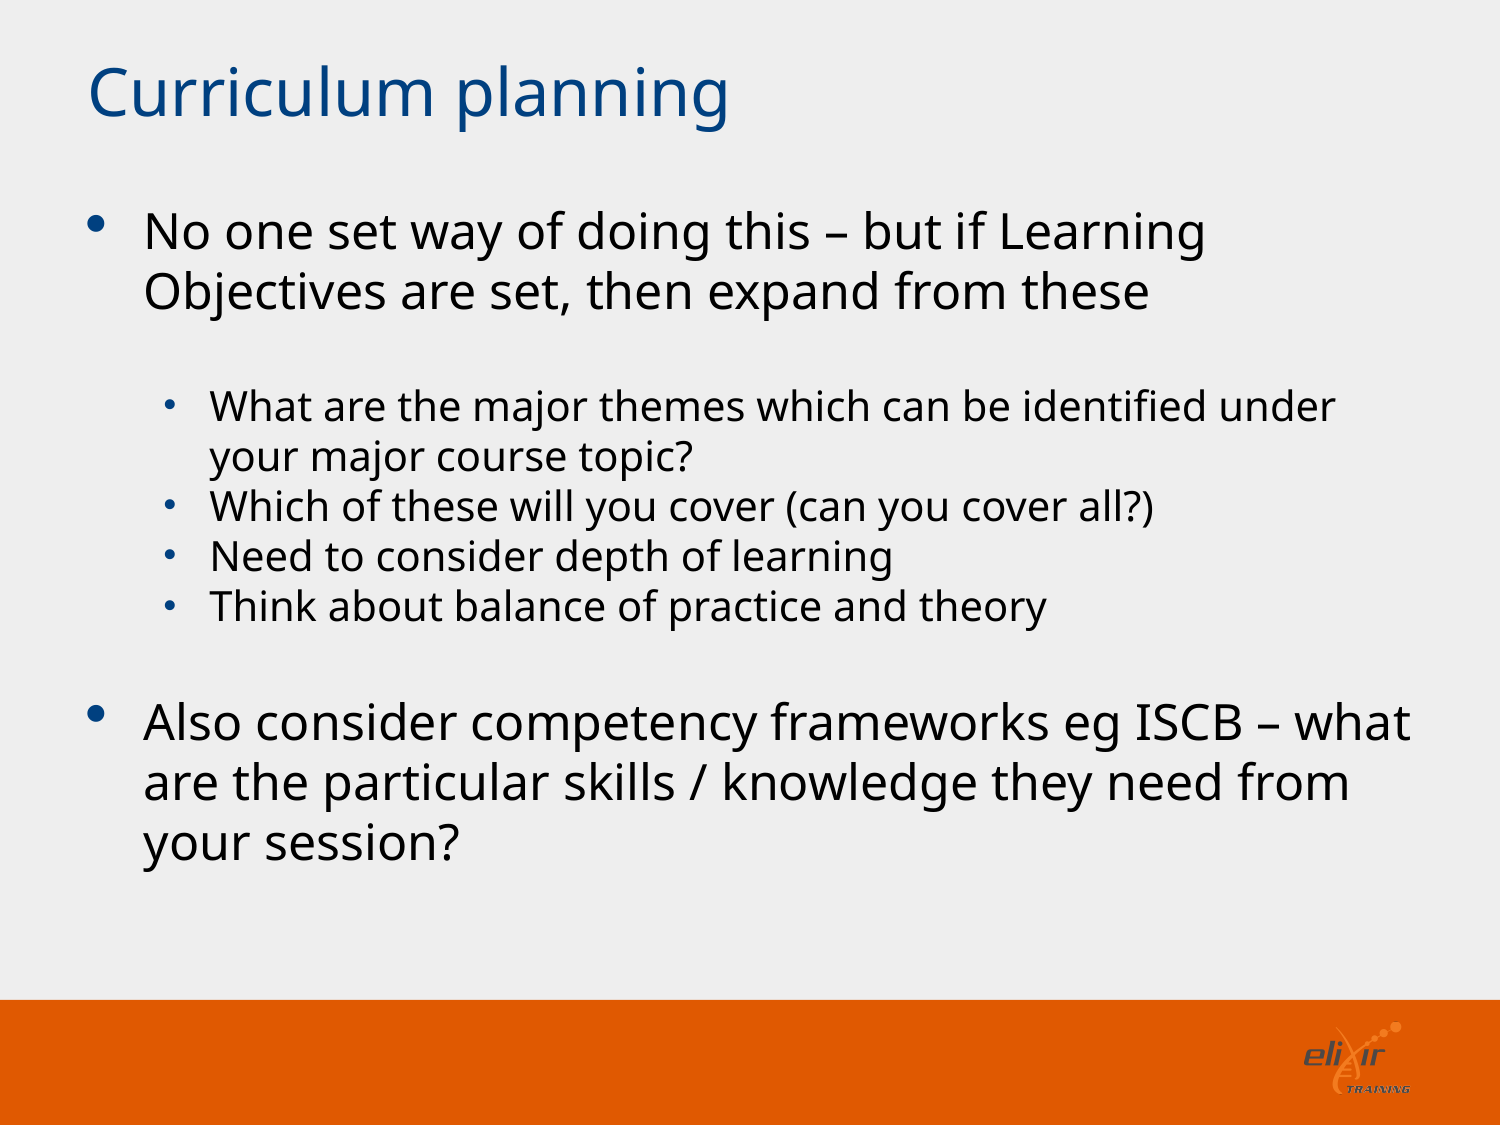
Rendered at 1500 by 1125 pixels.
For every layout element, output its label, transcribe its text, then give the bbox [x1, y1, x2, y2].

text_box No one set way of doing this – but if Learning Objectives are set, then expand from these What are the major themes which can be identified under your major course topic? Which of these will you cover (can you cover all?) Need to consider depth of learning Think about balance of practice and theory Also consider competency frameworks eg ISCB – what are the particular skills / knowledge they need from your session? [87, 199, 1425, 914]
text_box Curriculum planning [87, 49, 1425, 175]
picture [1304, 1020, 1421, 1108]
